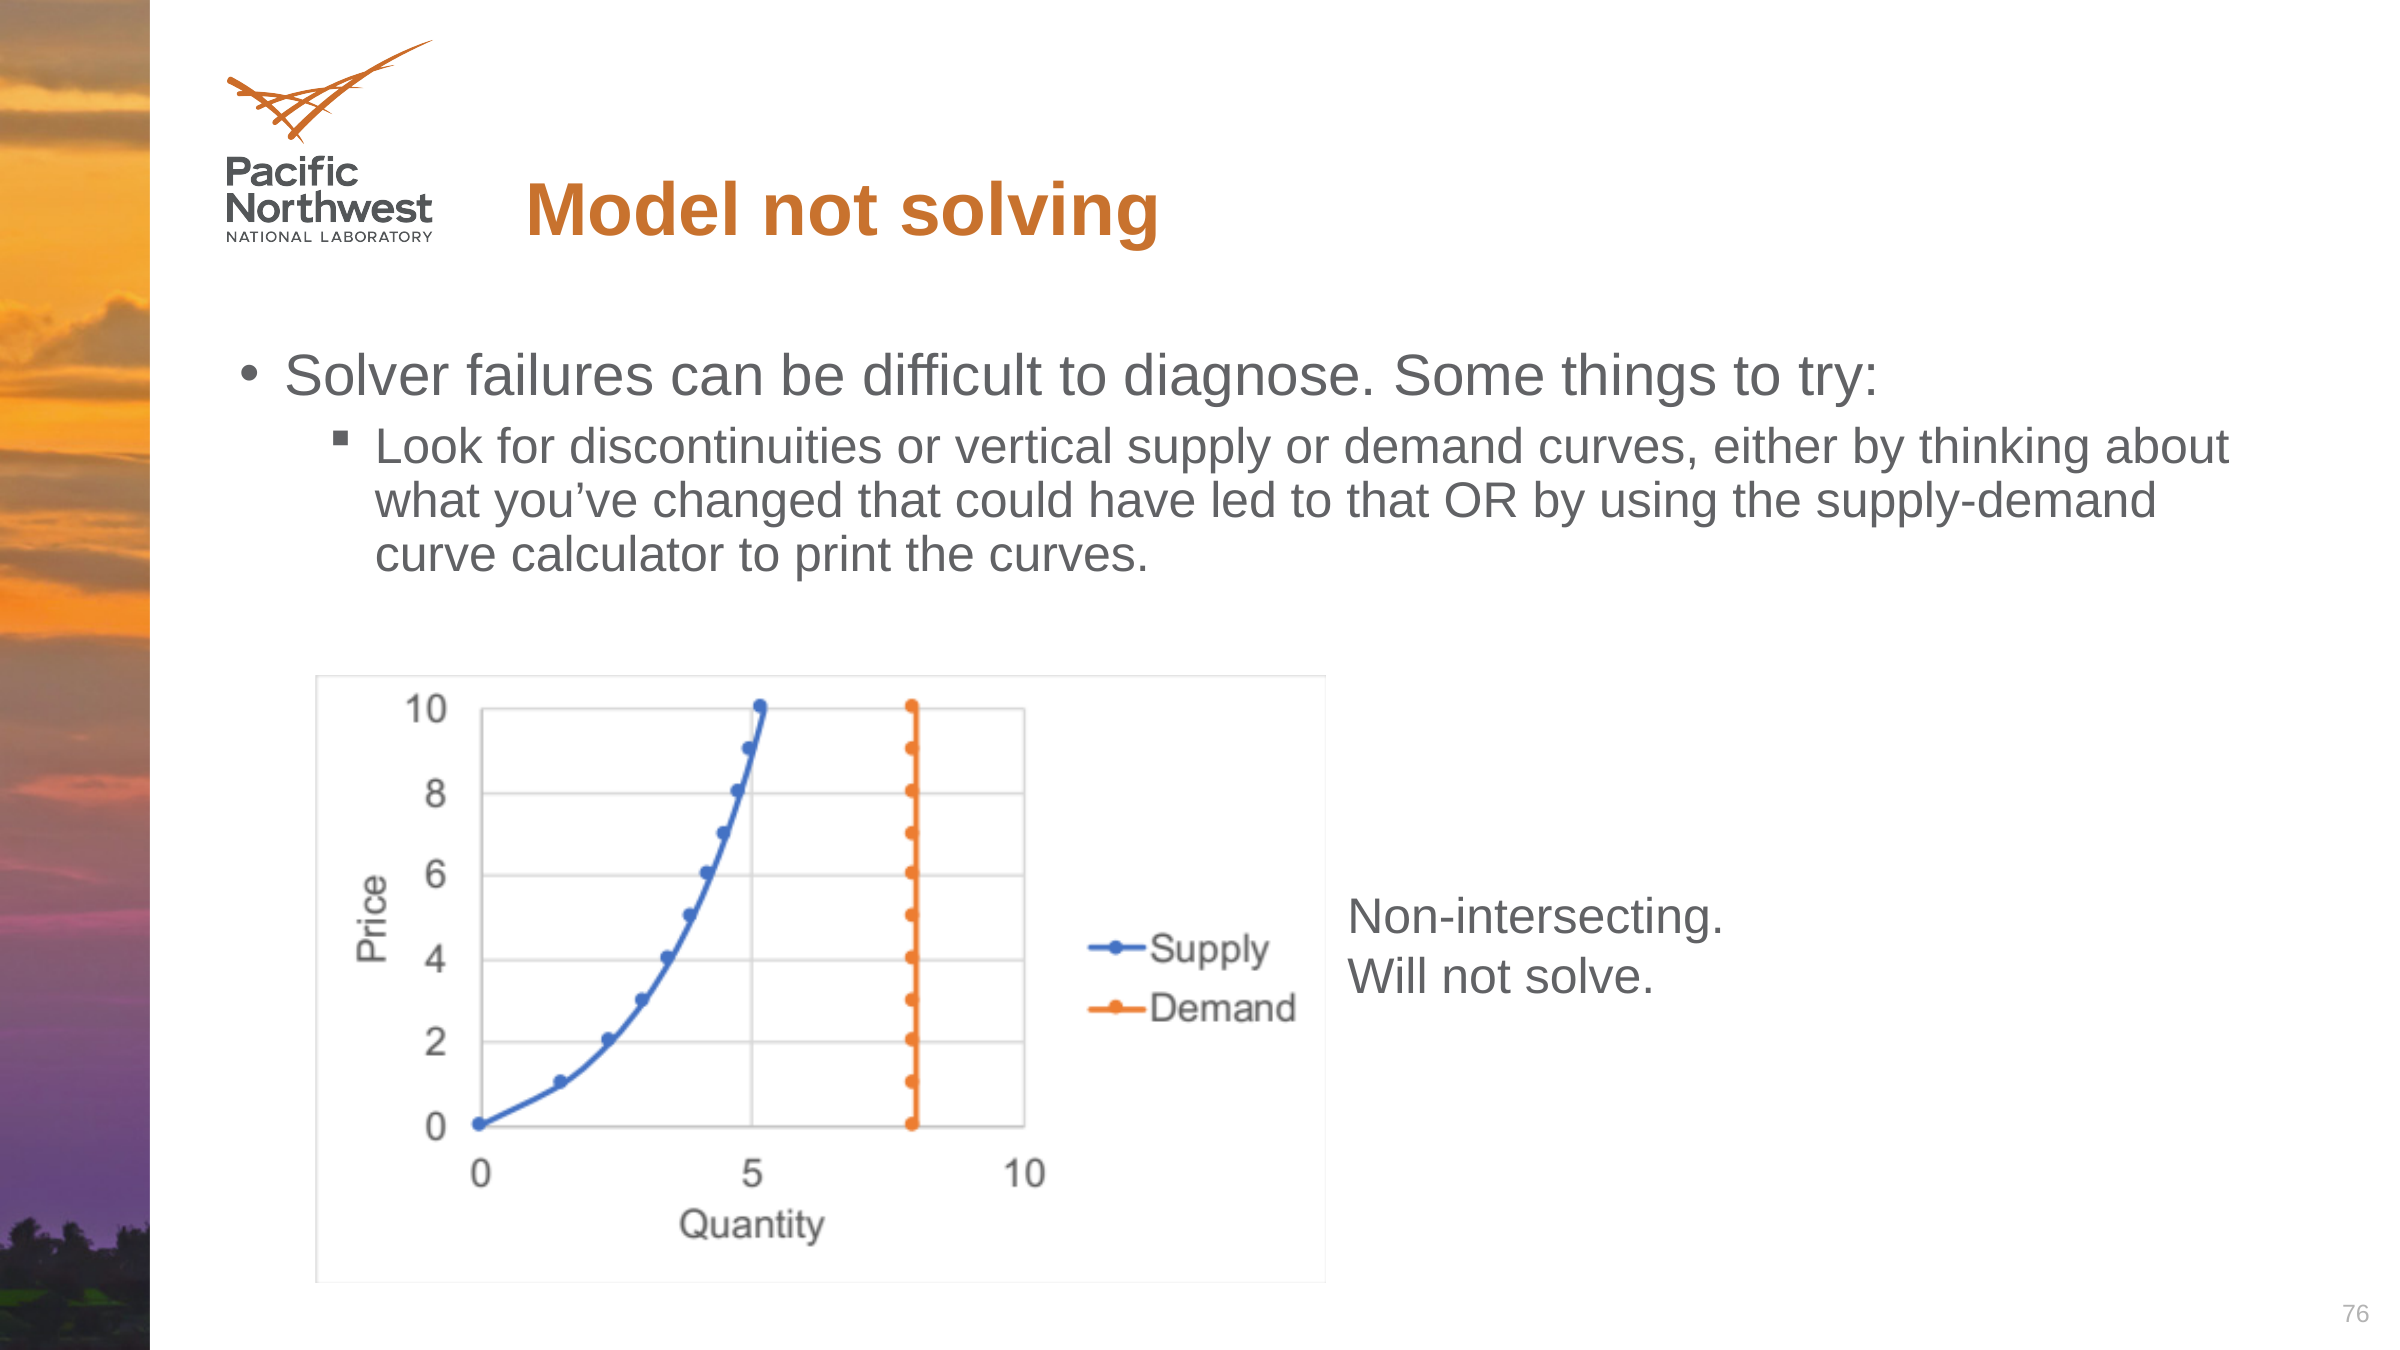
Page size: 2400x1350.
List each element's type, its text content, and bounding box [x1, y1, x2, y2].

list Solver failures can be difficult to diagnose. Some things to try: Look for discontinuities or vertical supply or demand curves, either by thinking about what you’ve changed that could have led to that OR by using the supply-demand curve calculator to print the curves. [225, 337, 2271, 1238]
picture [0, 0, 149, 1350]
picture [315, 674, 1326, 1283]
title Model not solving [525, 44, 2325, 260]
slide_number 76 [2295, 1275, 2370, 1350]
text_box Non-intersecting. Will not solve. [1332, 876, 2202, 1011]
picture [225, 38, 435, 244]
